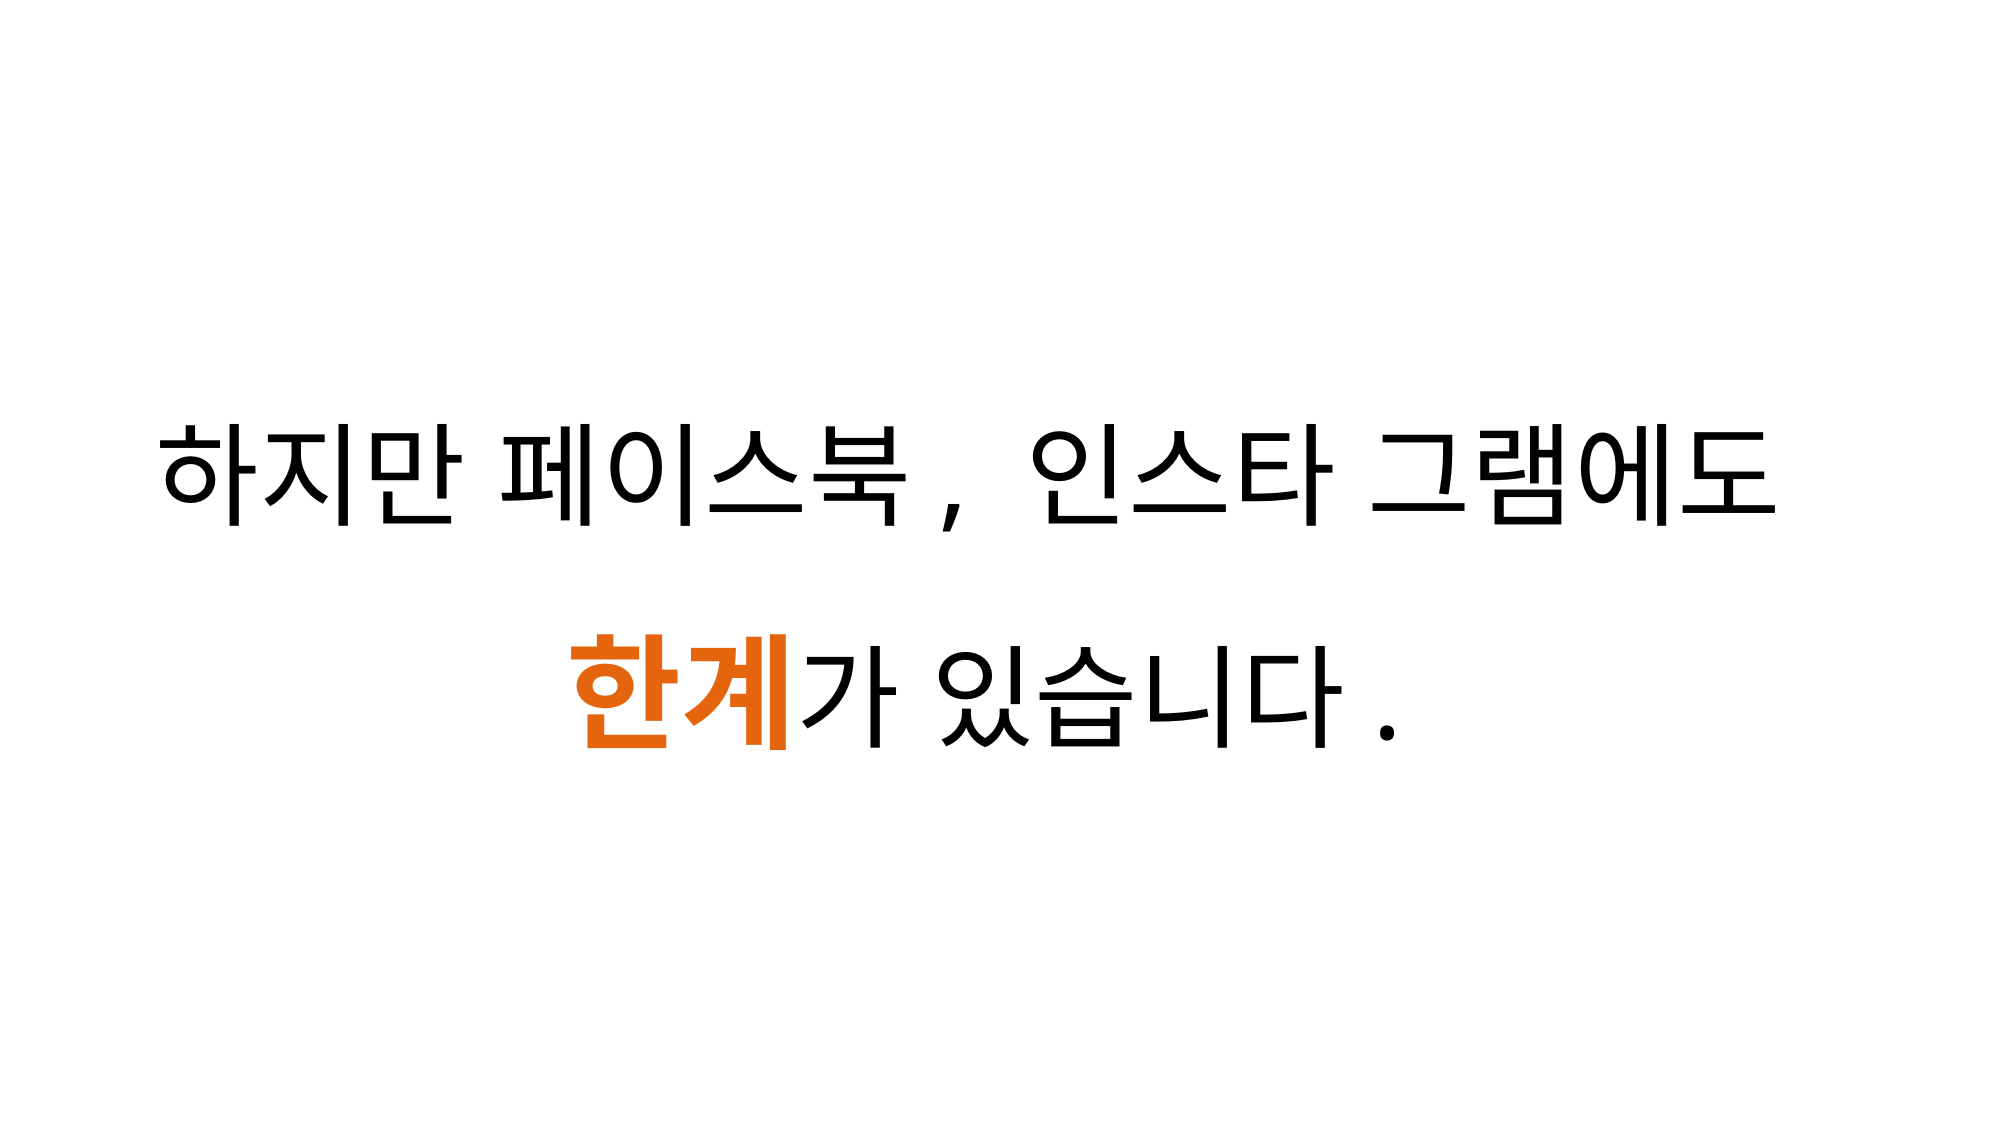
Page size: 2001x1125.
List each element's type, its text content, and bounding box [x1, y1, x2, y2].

text_box 하지만 페이스북, 인스타 그램에도 한계가 있습니다. [141, 329, 1828, 772]
